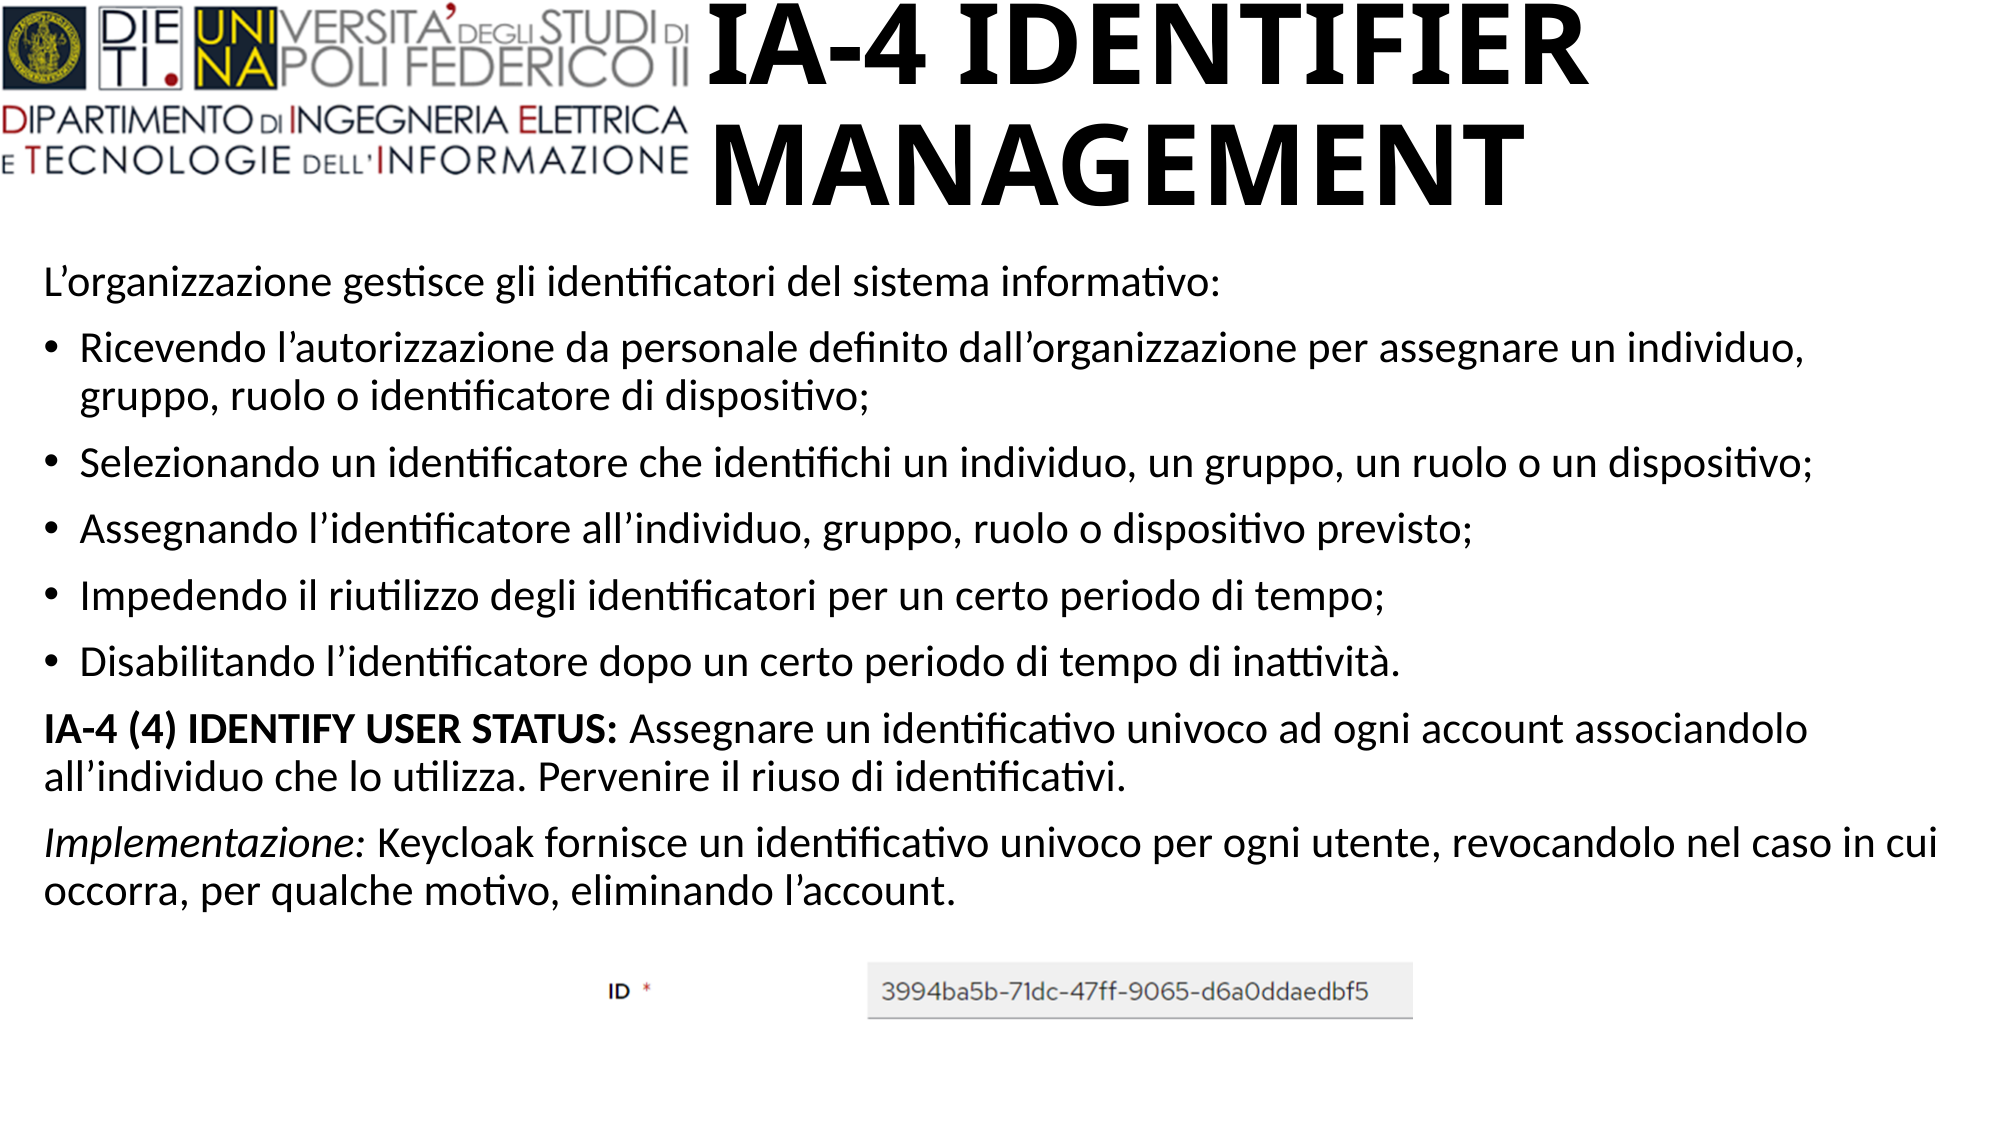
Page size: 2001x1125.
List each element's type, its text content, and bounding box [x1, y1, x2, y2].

picture [0, 0, 692, 178]
list L’organizzazione gestisce gli identificatori del sistema informativo: Ricevendo l’autorizzazione da personale definito dall’organizzazione per assegnare un individuo, gruppo, ruolo o identificatore di dispositivo; Selezionando un identificatore che identifichi un individuo, un gruppo, un ruolo o un dispositivo; Assegnando l’identificatore all’individuo, gruppo, ruolo o dispositivo previsto; Impedendo il riutilizzo degli identificatori per un certo periodo di tempo; Disabilitando l’identificatore dopo un certo periodo di tempo di inattività. IA-4 (4) IDENTIFY USER STATUS: Assegnare un identificativo univoco ad ogni account associandolo all’individuo che lo utilizza. Pervenire il riuso di identificativi. Implementazione: Keycloak fornisce un identificativo univoco per ogni utente, revocandolo nel caso in cui occorra, per qualche motivo, eliminando l’account. [28, 250, 1972, 927]
title IA-4 IDENTIFIER MANAGEMENT [691, 0, 2000, 218]
picture [586, 922, 1413, 1044]
